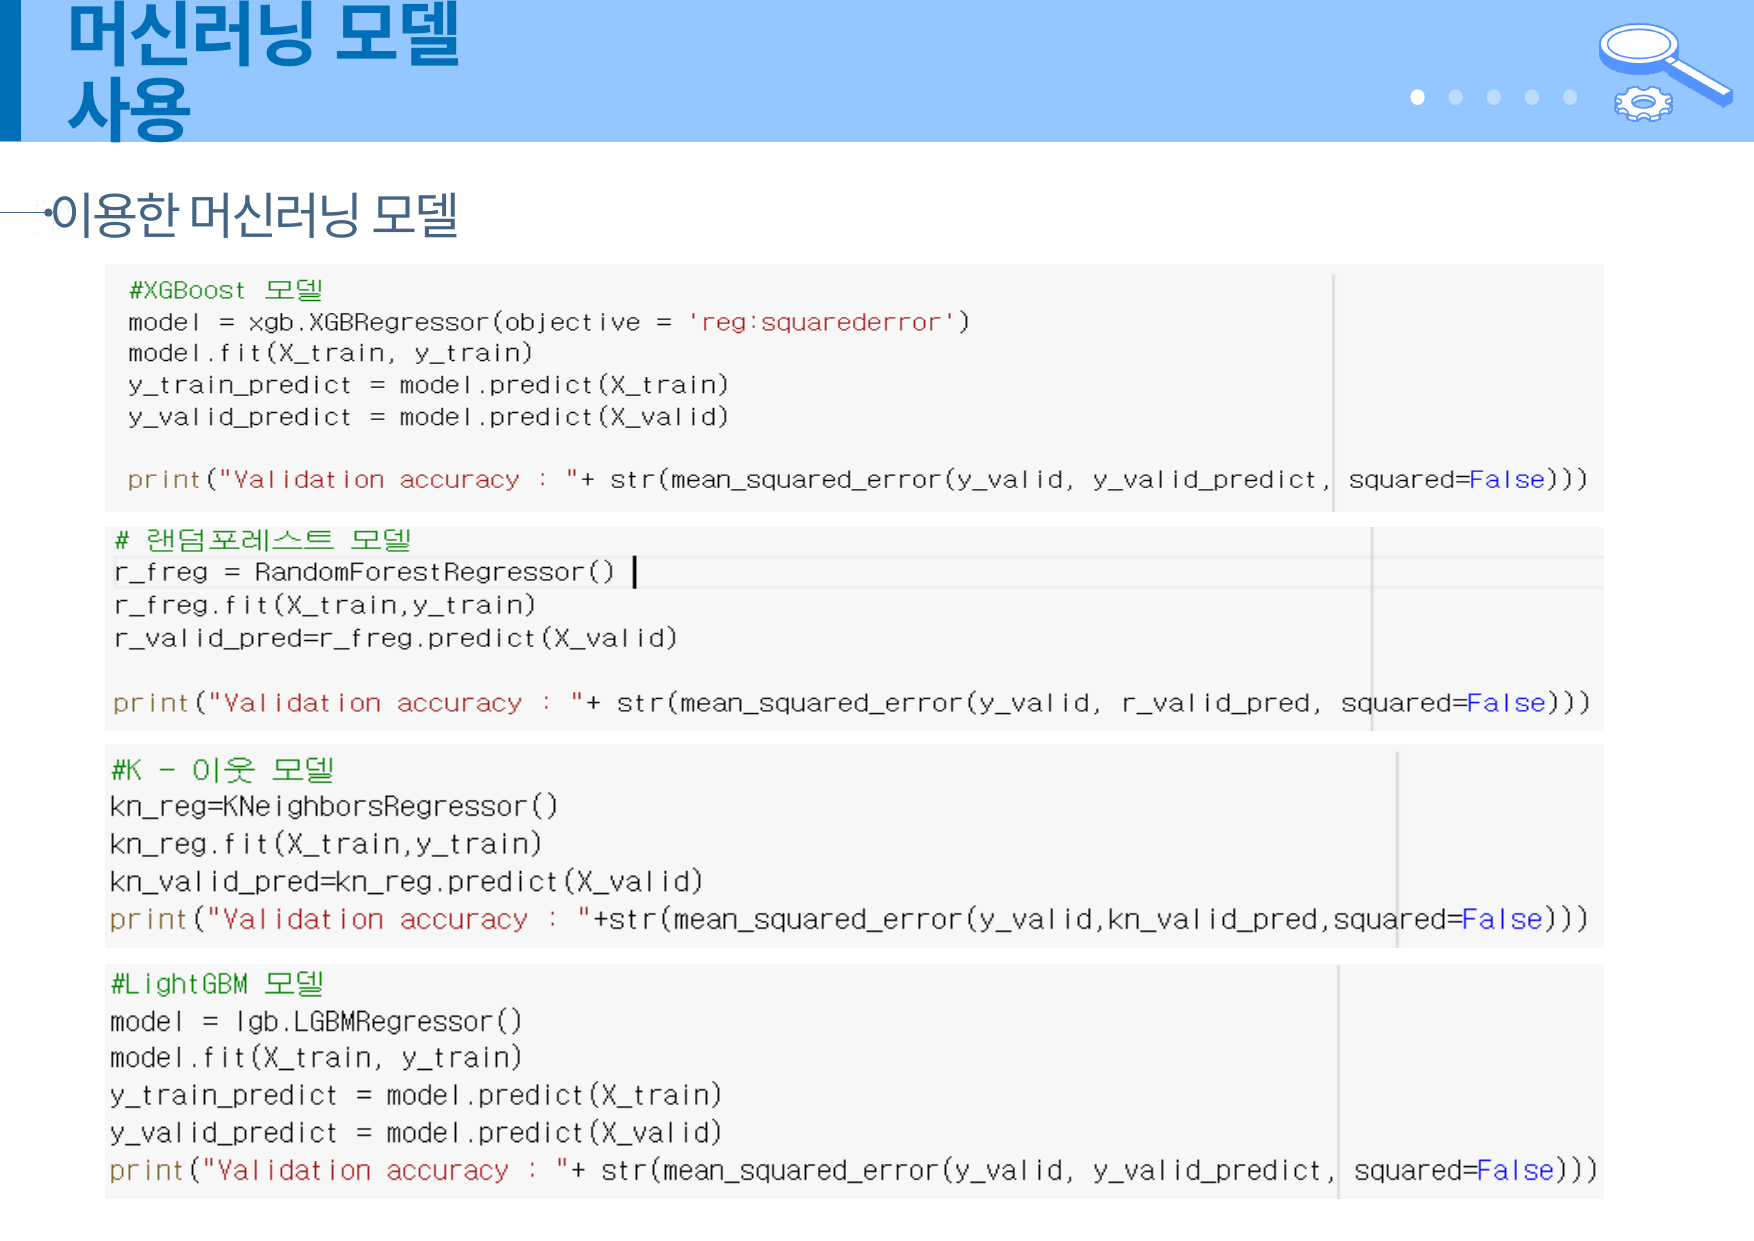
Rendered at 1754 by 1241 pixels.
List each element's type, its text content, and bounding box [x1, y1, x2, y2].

picture [21, 0, 1754, 142]
picture [105, 264, 1604, 512]
title 머신러닝 모델 사용 [51, 28, 614, 124]
picture [105, 527, 1604, 731]
picture [105, 744, 1604, 948]
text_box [0, 177, 457, 253]
picture [105, 964, 1604, 1199]
